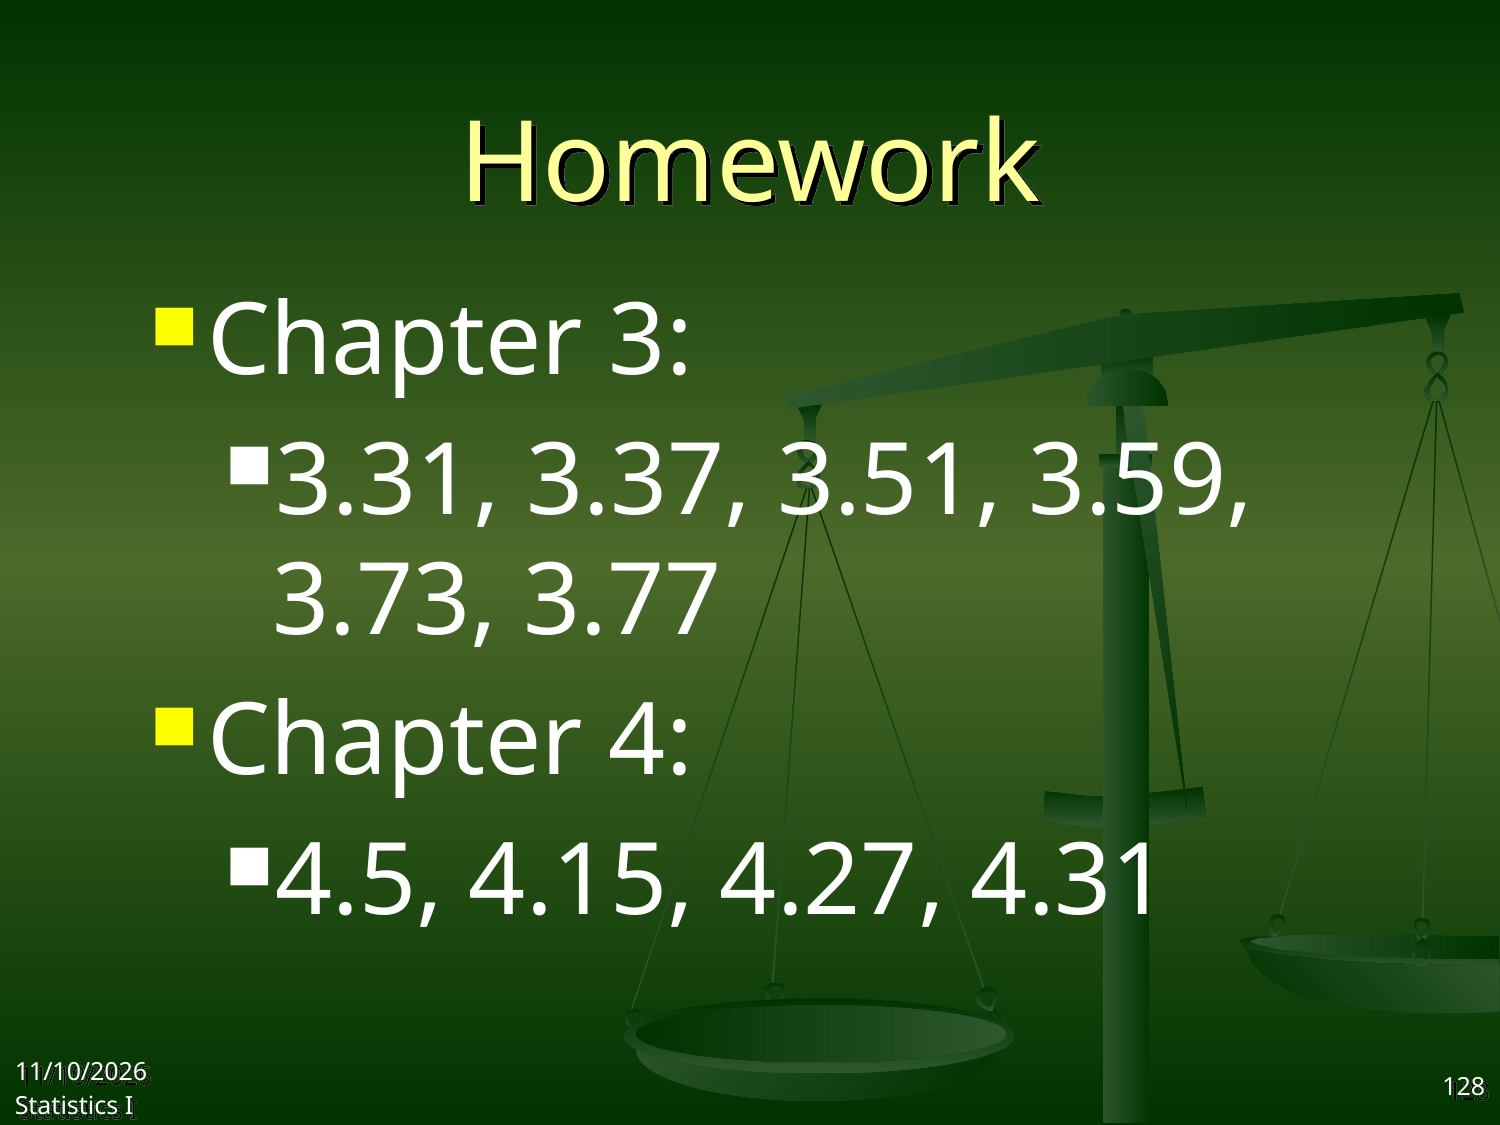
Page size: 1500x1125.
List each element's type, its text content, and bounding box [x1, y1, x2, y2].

list Chapter 3: 3.31, 3.37, 3.51, 3.59, 3.73, 3.77 Chapter 4: 4.5, 4.15, 4.27, 4.31 [135, 266, 1365, 1006]
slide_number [0, 1049, 351, 1125]
slide_number 128 [1149, 1049, 1500, 1125]
title Homework [74, 45, 1426, 268]
